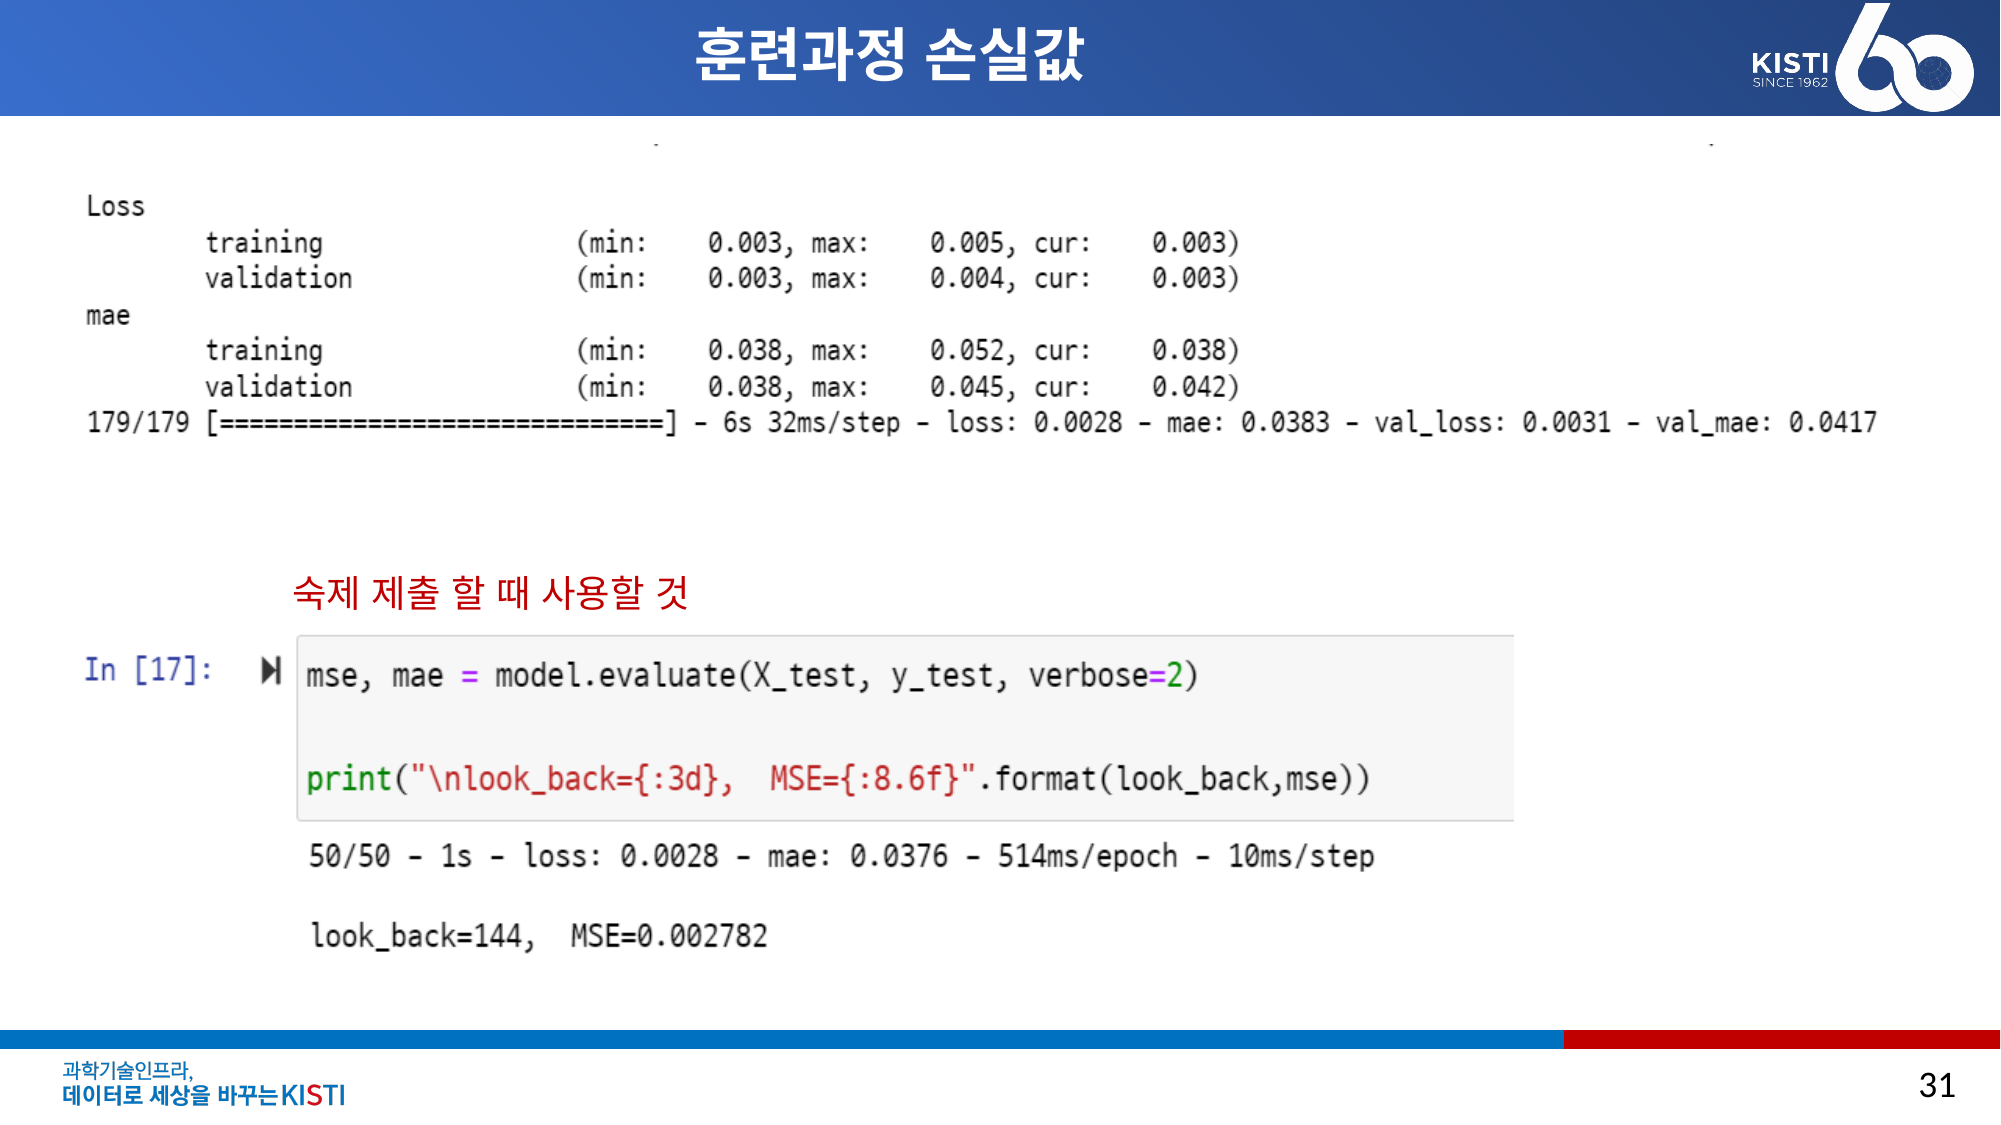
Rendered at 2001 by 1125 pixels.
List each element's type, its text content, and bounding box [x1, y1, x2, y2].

slide_number 31 [1594, 1053, 1971, 1113]
title 훈련과정 손실값 [53, 1, 1728, 114]
picture [52, 629, 1514, 966]
text_box 숙제 제출 할 때 사용할 것 [277, 562, 716, 623]
picture [63, 1061, 344, 1106]
picture [1753, 3, 1974, 112]
picture [52, 144, 1910, 479]
